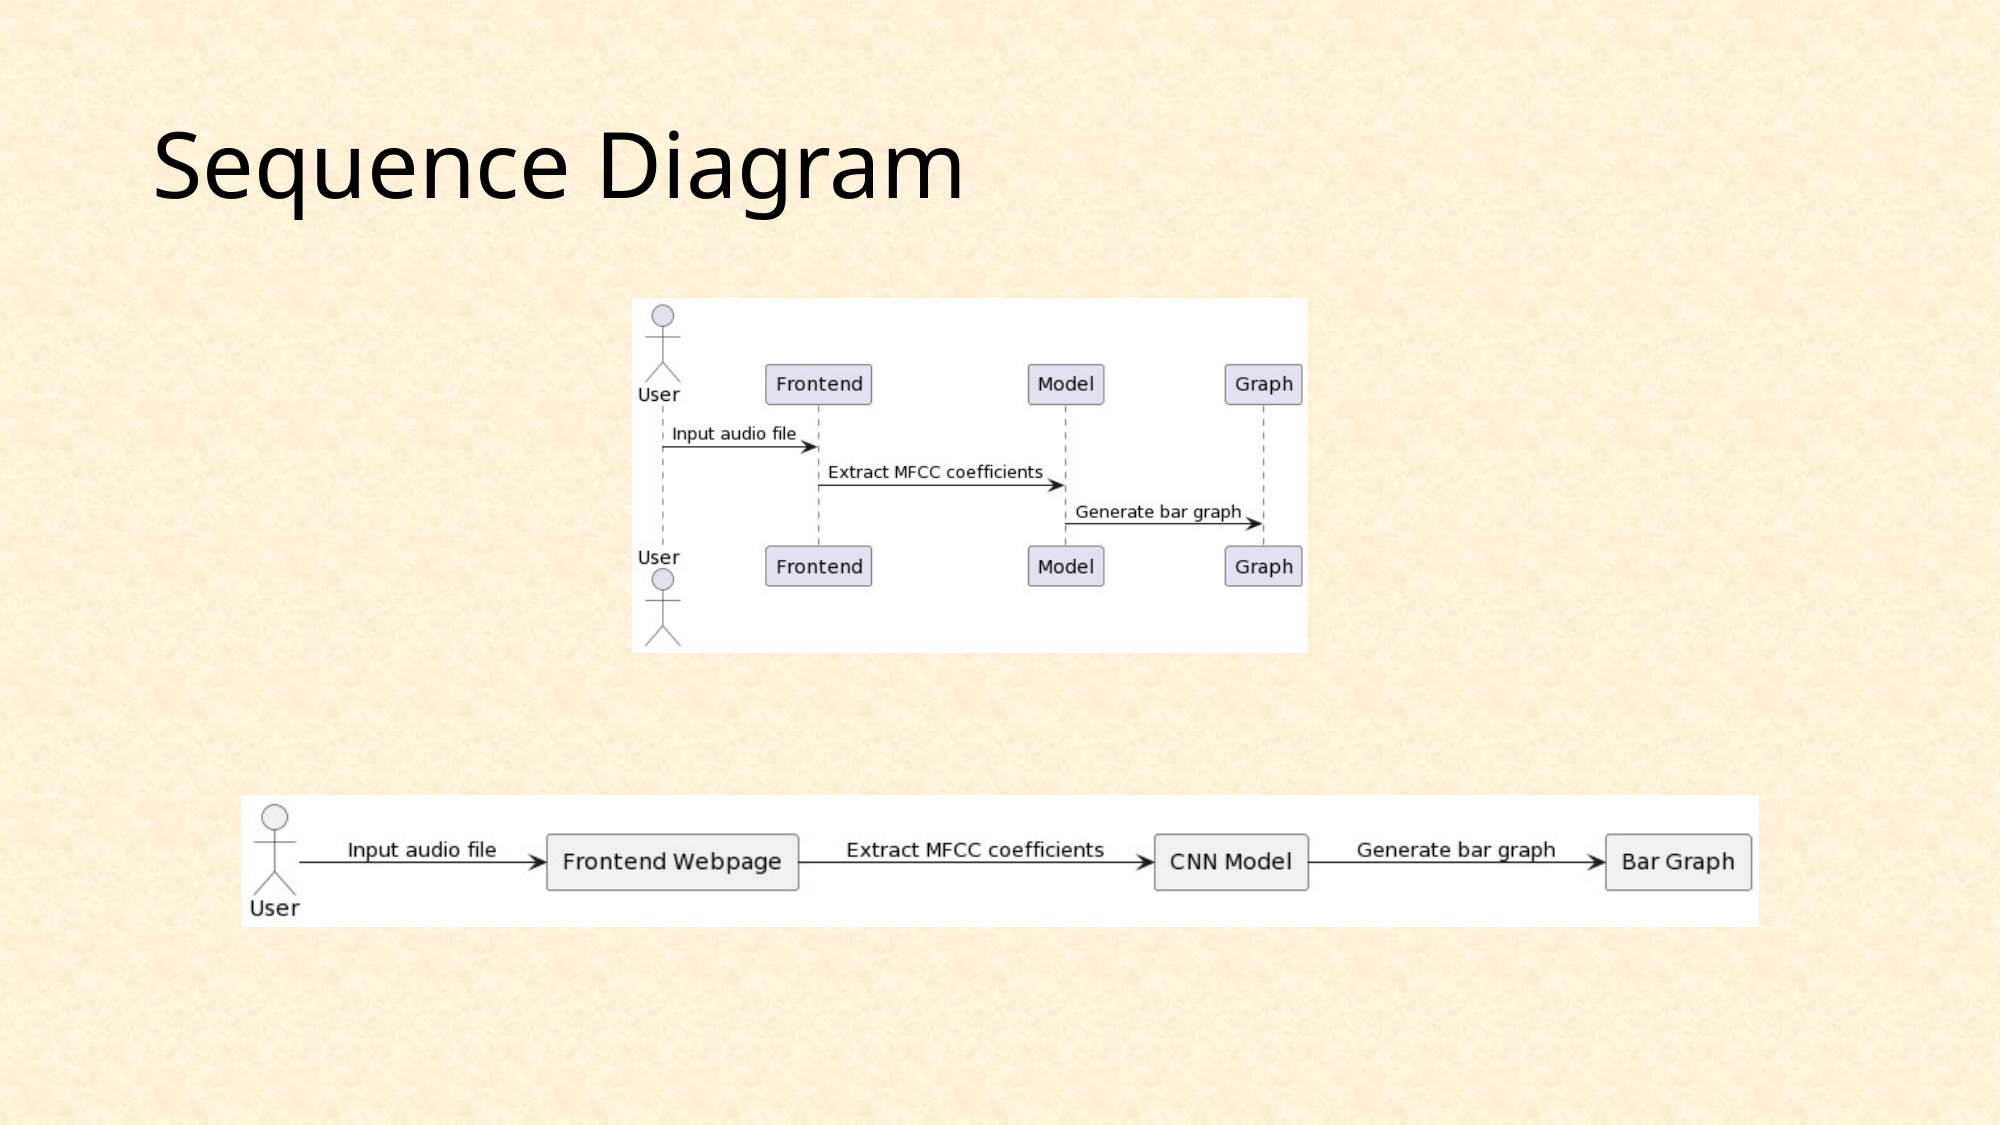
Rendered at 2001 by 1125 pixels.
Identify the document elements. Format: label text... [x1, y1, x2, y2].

picture [0, 0, 2001, 1125]
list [631, 298, 1308, 653]
title Sequence Diagram [137, 59, 1863, 278]
